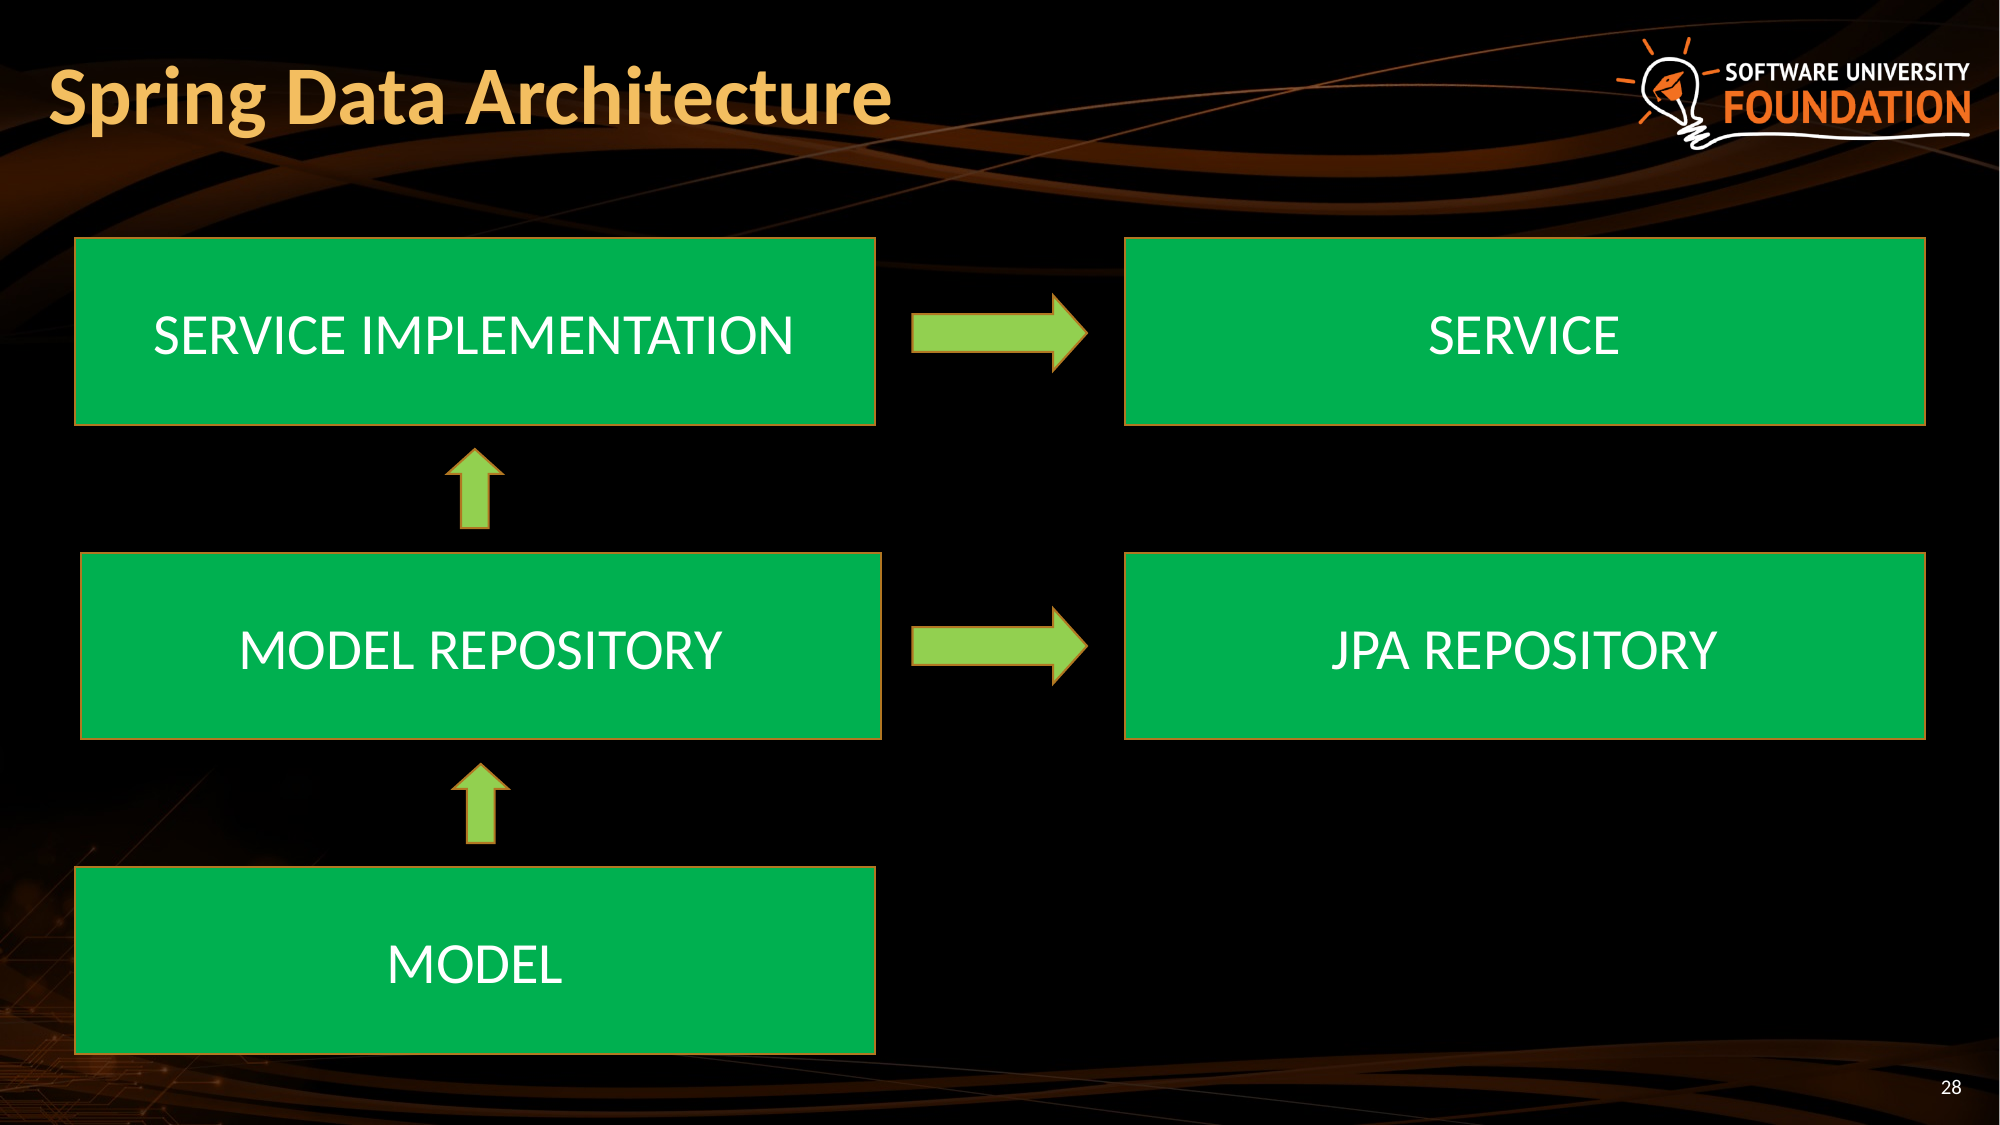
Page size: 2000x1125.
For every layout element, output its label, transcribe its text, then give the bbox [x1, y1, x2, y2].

text_box MODEL [74, 866, 876, 1055]
text_box [911, 605, 1089, 687]
text_box [450, 762, 512, 845]
title Spring Data Architecture [30, 6, 1602, 189]
picture [0, 0, 2000, 1125]
text_box [444, 447, 506, 530]
slide_number 28 [1897, 1070, 1968, 1103]
text_box JPA REPOSITORY [1124, 552, 1926, 740]
text_box [911, 292, 1089, 374]
text_box MODEL REPOSITORY [80, 552, 882, 740]
text_box SERVICE IMPLEMENTATION [74, 237, 876, 426]
text_box SERVICE [1124, 237, 1926, 426]
